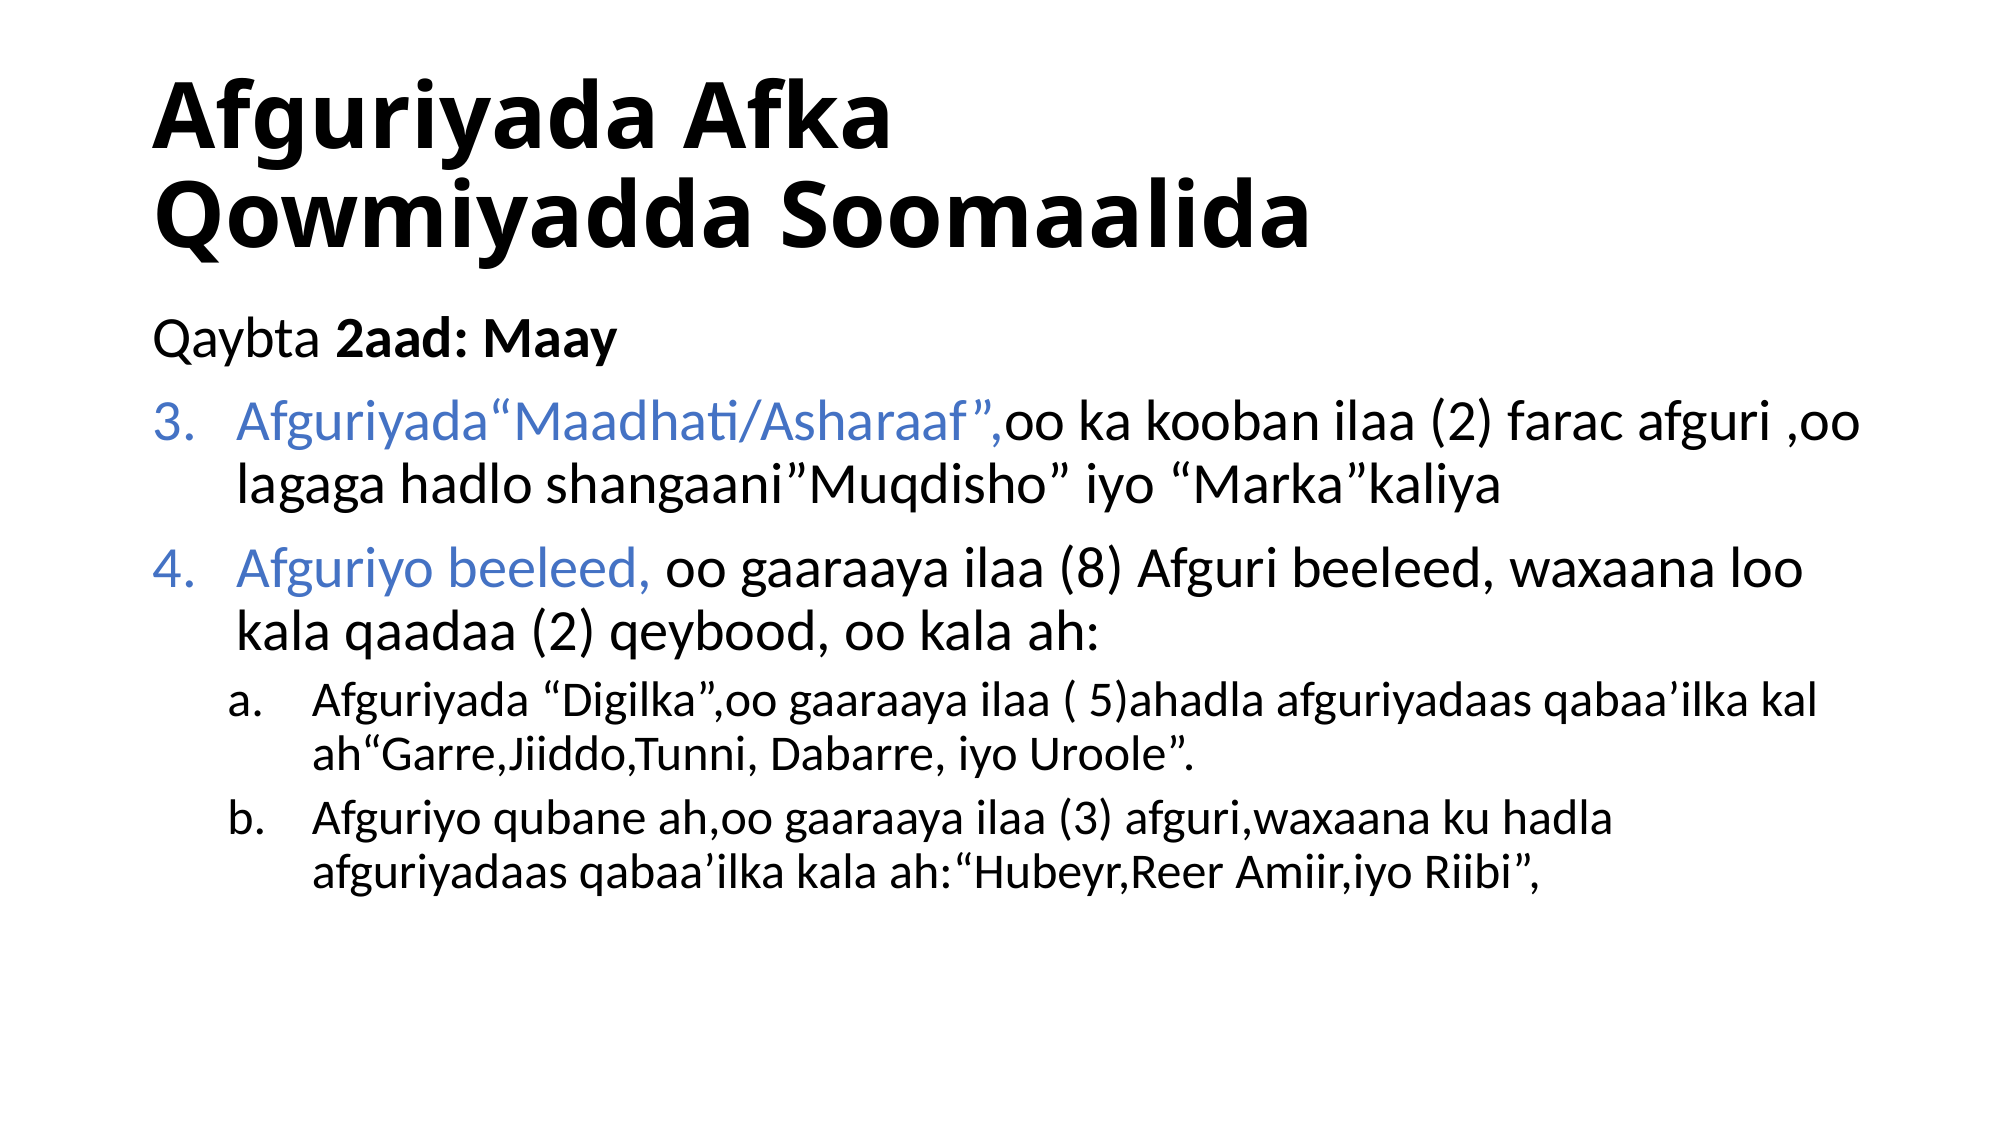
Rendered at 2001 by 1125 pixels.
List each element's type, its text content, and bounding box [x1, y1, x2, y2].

list Qaybta 2aad: Maay Afguriyada“Maadhati/Asharaaf”,oo ka kooban ilaa (2) farac afguri ,oo lagaga hadlo shangaani”Muqdisho” iyo “Marka”kaliya Afguriyo beeleed, oo gaaraaya ilaa (8) Afguri beeleed, waxaana loo kala qaadaa (2) qeybood, oo kala ah: Afguriyada “Digilka”,oo gaaraaya ilaa ( 5)ahadla afguriyadaas qabaa’ilka kal ah“Garre,Jiiddo,Tunni, Dabarre, iyo Uroole”. Afguriyo qubane ah,oo gaaraaya ilaa (3) afguri,waxaana ku hadla afguriyadaas qabaa’ilka kala ah:“Hubeyr,Reer Amiir,iyo Riibi”, [137, 299, 1886, 1089]
title Afguriyada Afka Qowmiyadda Soomaalida [137, 59, 1478, 278]
